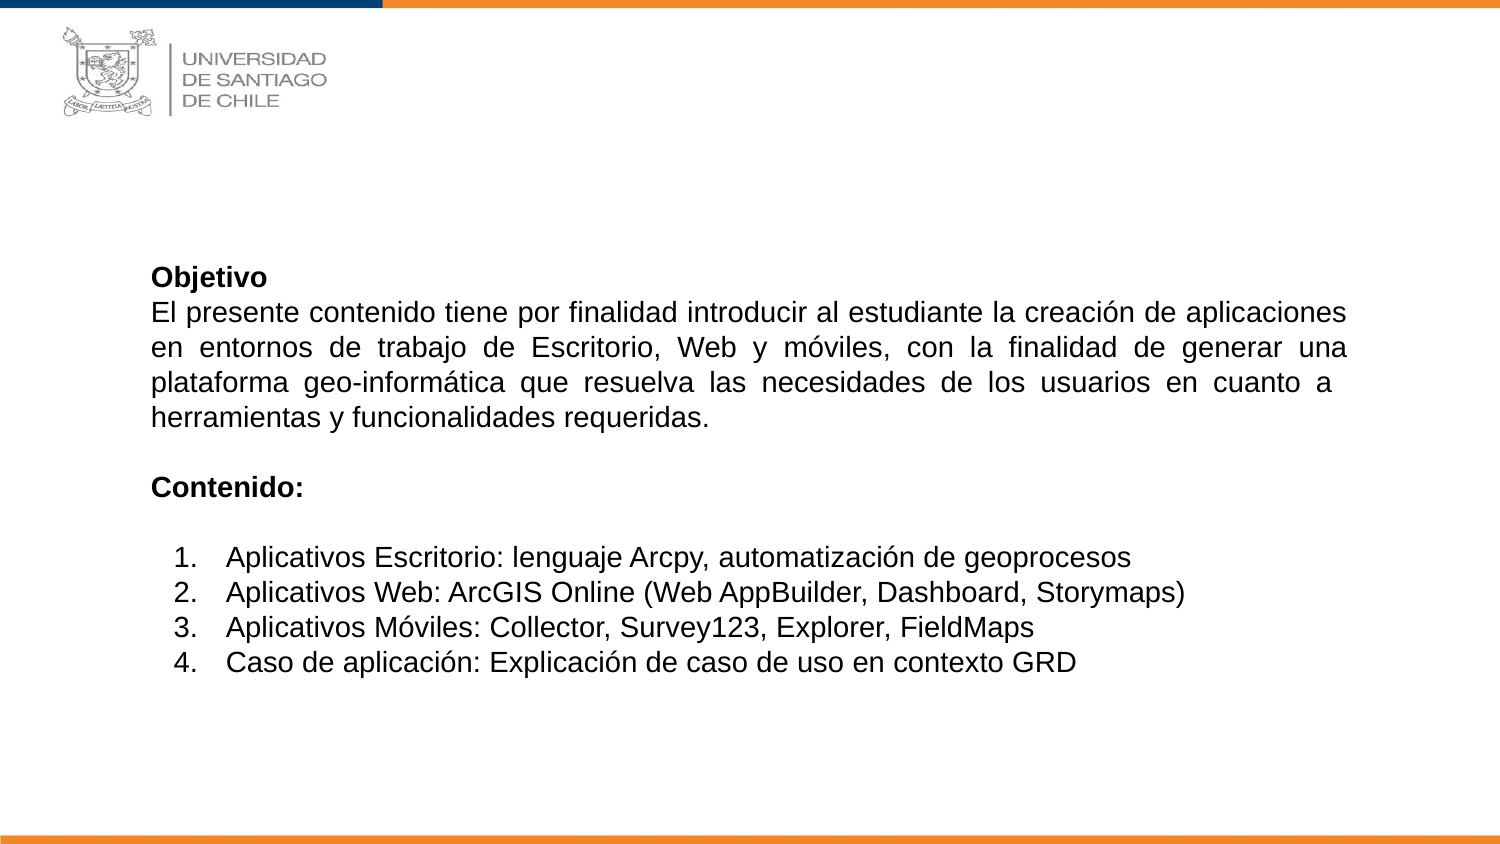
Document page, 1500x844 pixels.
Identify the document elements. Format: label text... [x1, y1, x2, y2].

text_box Objetivo El presente contenido tiene por finalidad introducir al estudiante la creación de aplicaciones en entornos de trabajo de Escritorio, Web y móviles, con la finalidad de generar una plataforma geo-informática que resuelva las necesidades de los usuarios en cuanto a herramientas y funcionalidades requeridas. Contenido: Aplicativos Escritorio: lenguaje Arcpy, automatización de geoprocesos Aplicativos Web: ArcGIS Online (Web AppBuilder, Dashboard, Storymaps) Aplicativos Móviles: Collector, Survey123, Explorer, FieldMaps Caso de aplicación: Explicación de caso de uso en contexto GRD [135, 243, 1364, 728]
picture [0, 0, 1500, 844]
